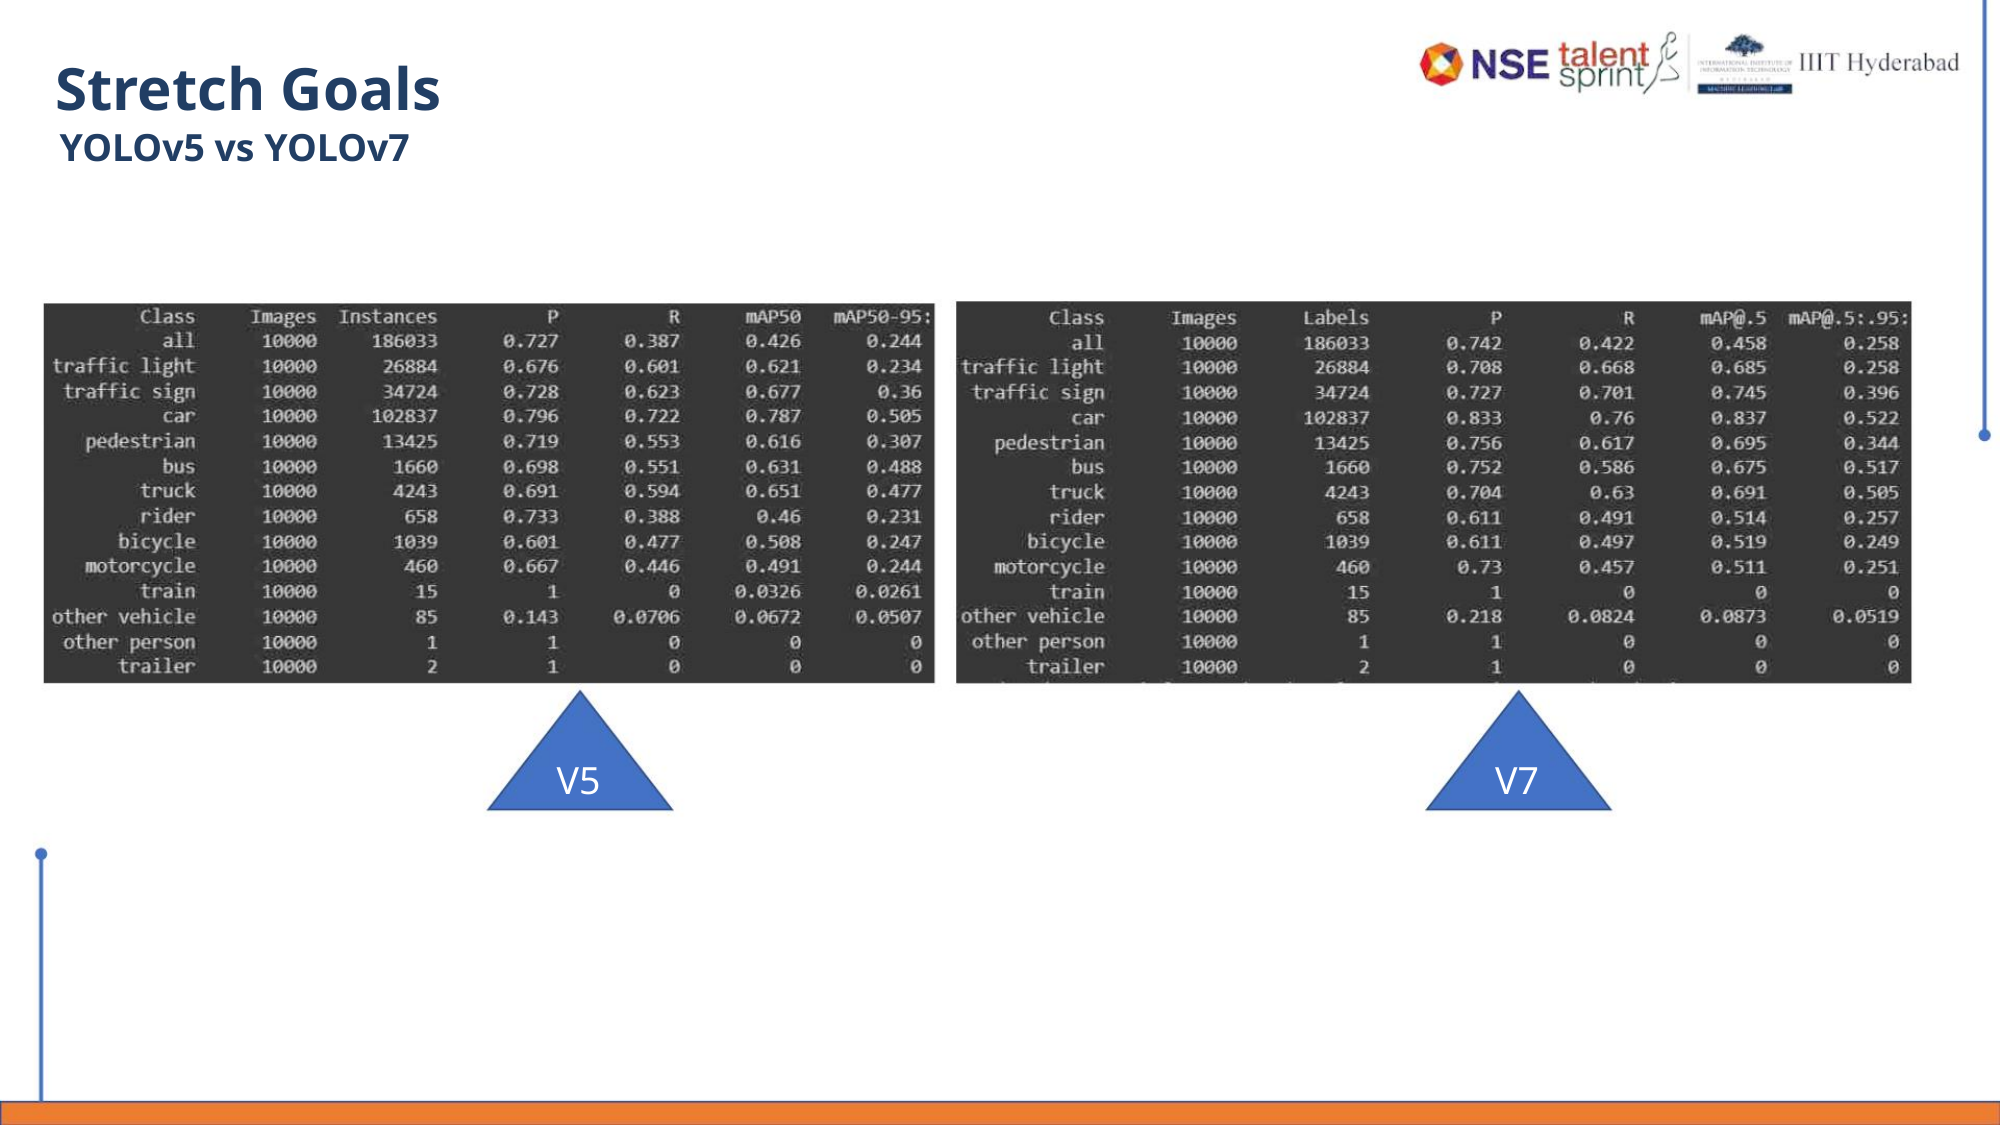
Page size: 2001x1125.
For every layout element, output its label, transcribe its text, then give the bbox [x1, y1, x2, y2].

text_box Stretch Goals YOLOv5 vs YOLOv7 [55, 56, 460, 170]
text_box [0, 0, 2000, 1125]
text_box V5 [556, 760, 628, 802]
text_box V7 [1495, 760, 1567, 802]
